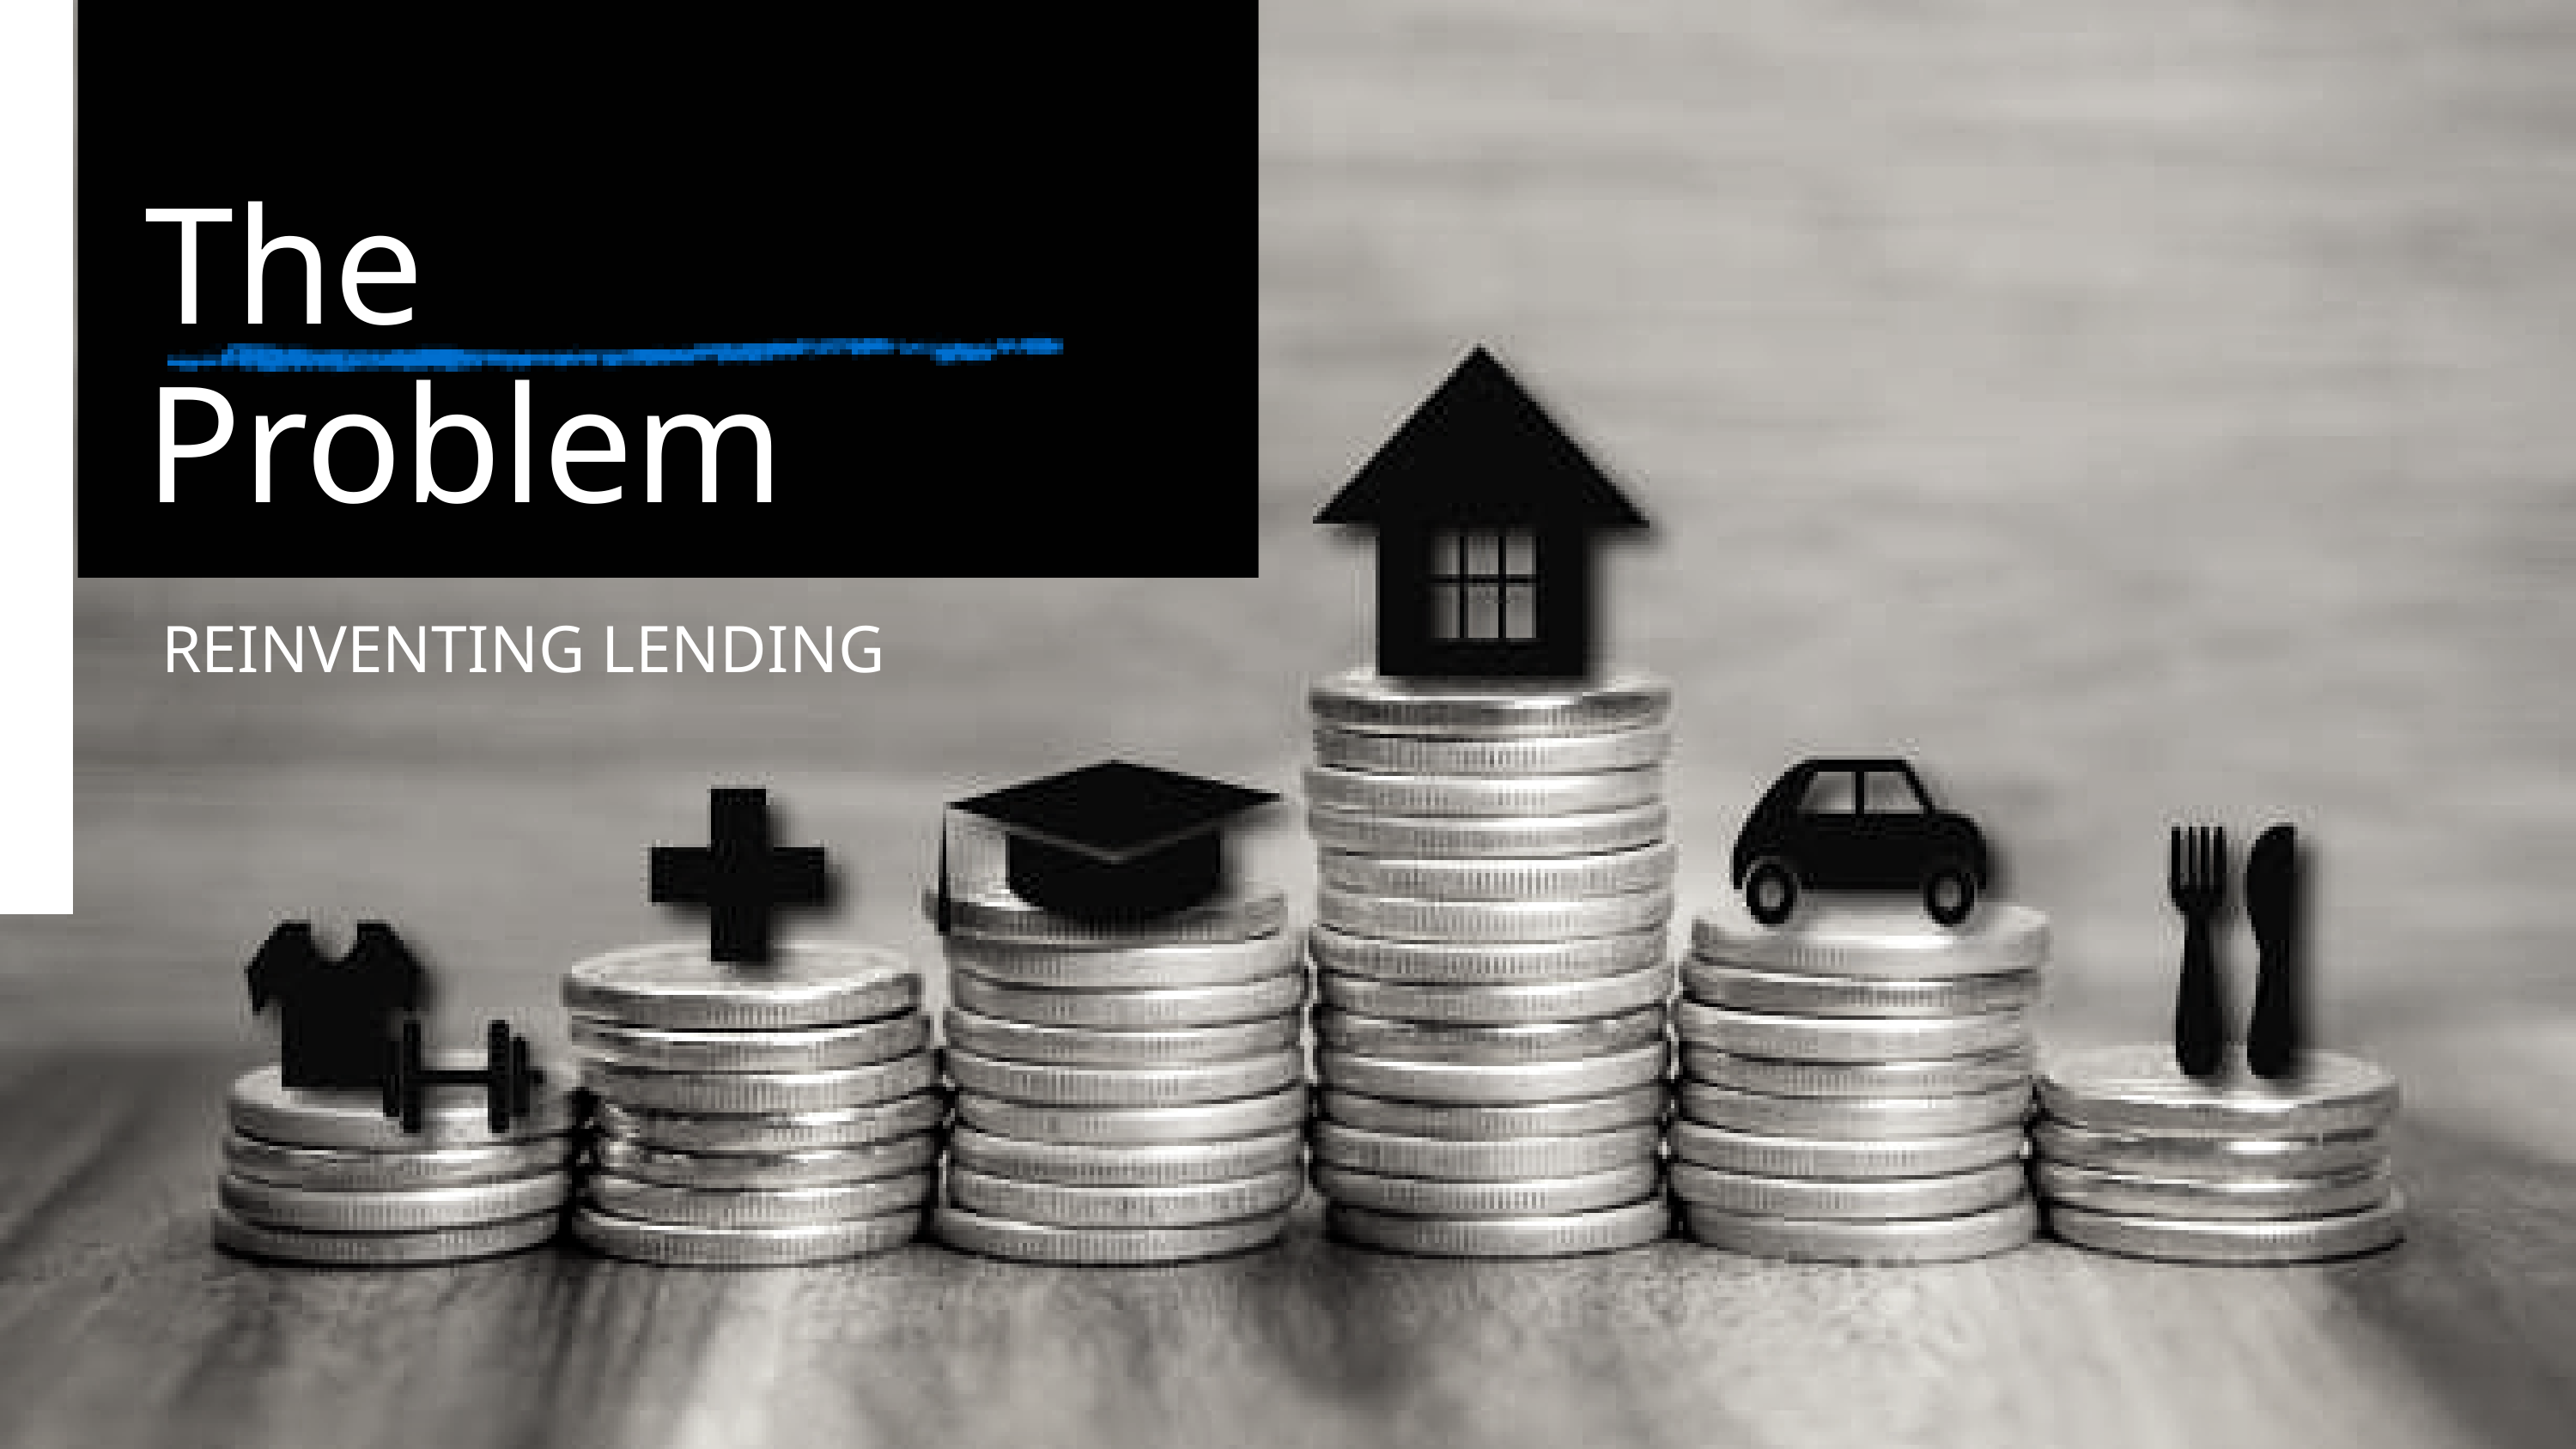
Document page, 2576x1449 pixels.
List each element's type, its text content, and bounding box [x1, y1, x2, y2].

text_box [0, 0, 73, 914]
text_box [167, 288, 1064, 427]
text_box [77, 0, 1259, 578]
text_box The Problem REINVENTING LENDING [144, 177, 1086, 686]
text_box [0, 0, 2576, 1449]
